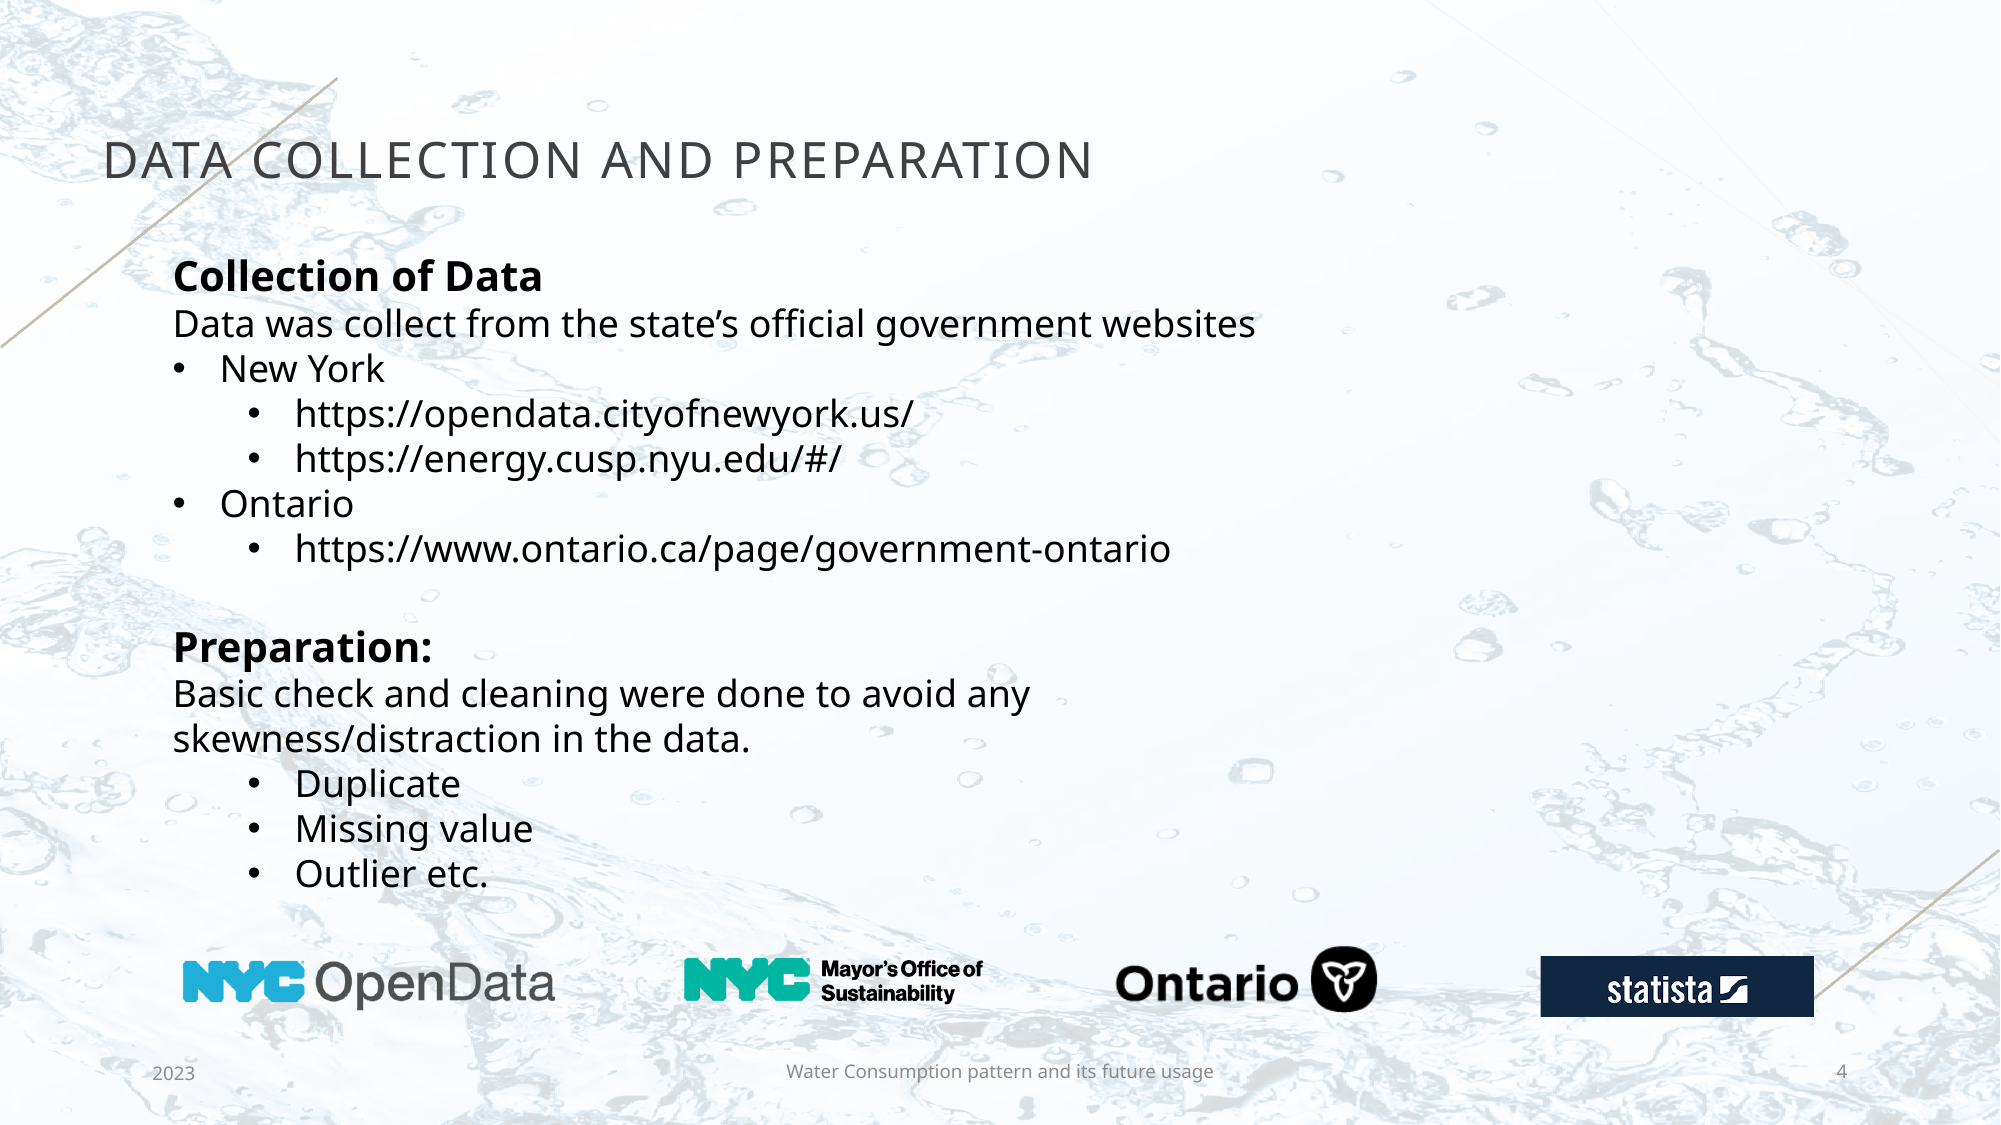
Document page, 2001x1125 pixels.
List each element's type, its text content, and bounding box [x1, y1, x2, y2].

footer Water Consumption pattern and its future usage [662, 1042, 1338, 1103]
slide_number 2023 [137, 1042, 588, 1103]
picture [677, 951, 988, 1009]
picture [1086, 939, 1416, 1034]
picture [157, 944, 595, 1017]
picture [0, 77, 338, 348]
picture [1540, 849, 2000, 1017]
slide_number 4 [1412, 1042, 1863, 1103]
text_box Collection of Data Data was collect from the state’s official government websites New York https://opendata.cityofnewyork.us/ https://energy.cusp.nyu.edu/#/ Ontario https://www.ontario.ca/page/government-ontario Preparation: Basic check and cleaning were done to avoid any skewness/distraction in the data. Duplicate Missing value Outlier etc. [157, 242, 1317, 948]
text_box Data collection and preparation [87, 108, 1231, 218]
